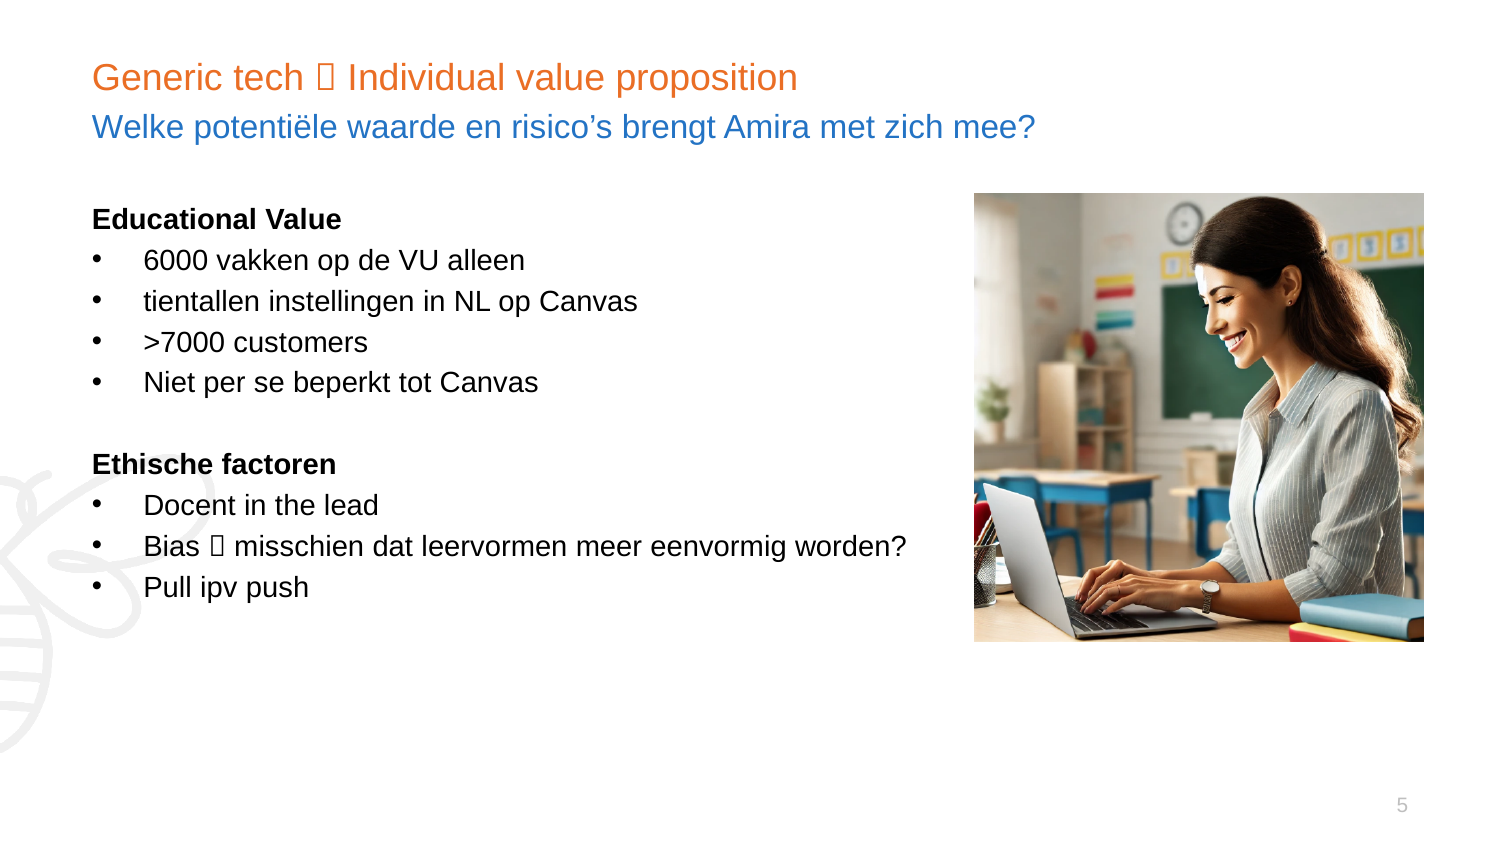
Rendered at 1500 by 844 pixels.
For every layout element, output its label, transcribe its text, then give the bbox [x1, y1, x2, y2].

title Generic tech  Individual value proposition [76, 36, 1424, 97]
list Welke potentiële waarde en risico’s brengt Amira met zich mee? [76, 97, 1424, 159]
slide_number 5 [1074, 782, 1424, 827]
picture [973, 192, 1424, 643]
list Educational Value 6000 vakken op de VU alleen tientallen instellingen in NL op Canvas >7000 customers Niet per se beperkt tot Canvas Ethische factoren Docent in the lead Bias  misschien dat leervormen meer eenvormig worden? Pull ipv push [76, 193, 1424, 753]
